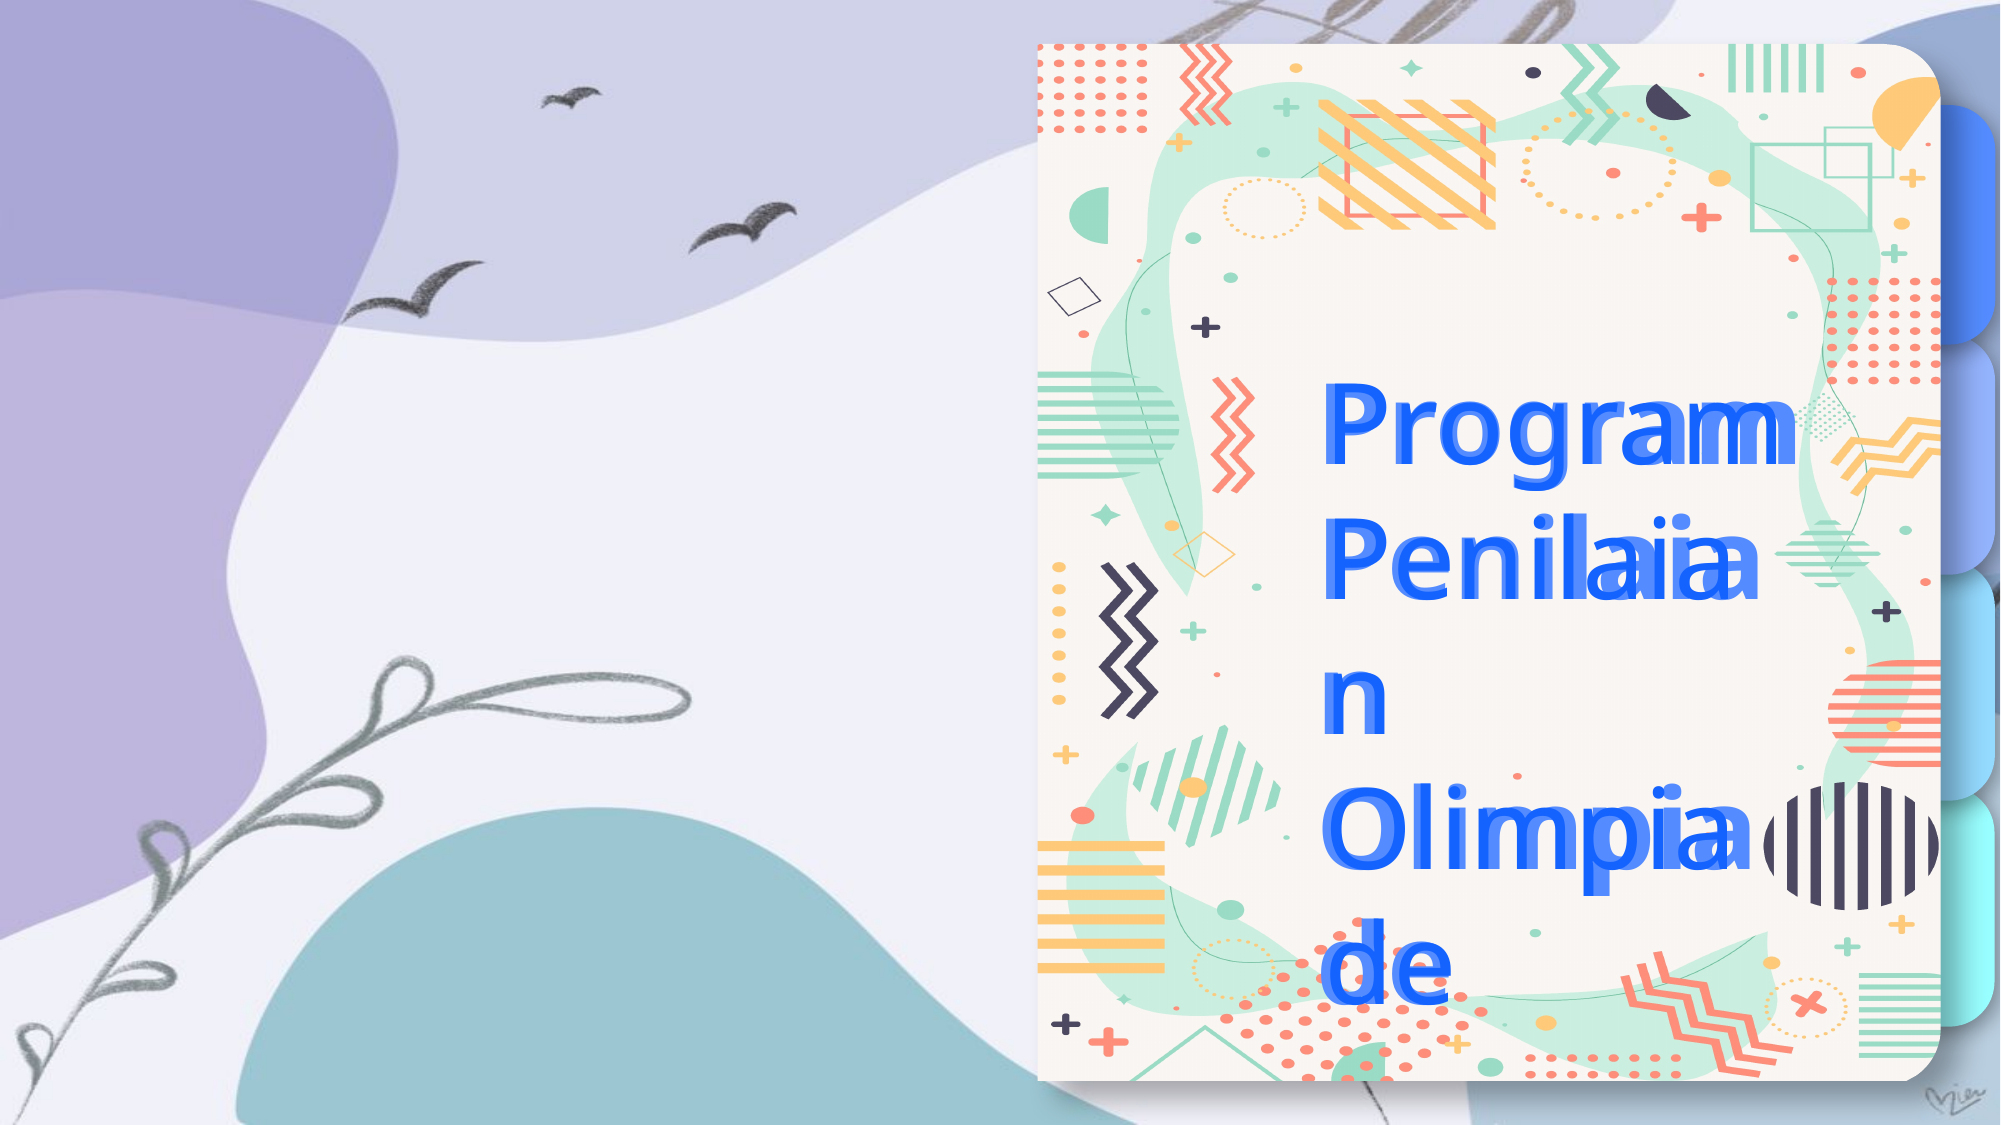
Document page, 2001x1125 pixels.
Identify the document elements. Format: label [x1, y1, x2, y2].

text_box [1037, 43, 1996, 1081]
text_box [1301, 344, 1822, 769]
picture [0, 0, 2001, 1125]
